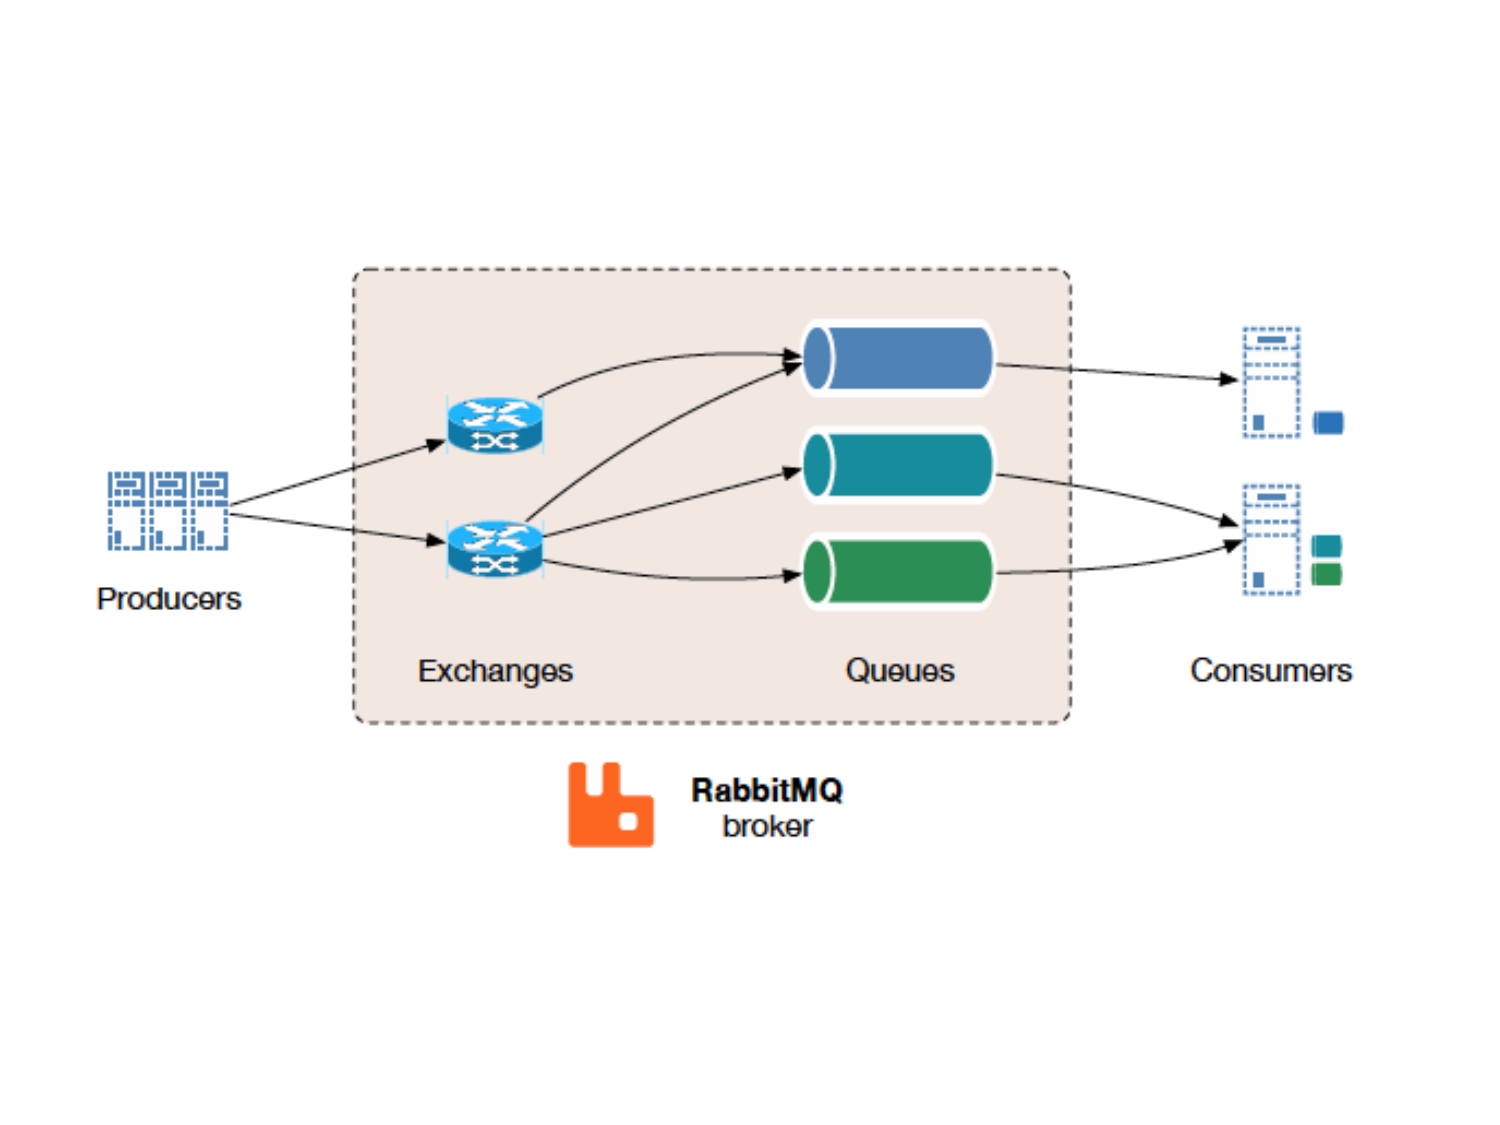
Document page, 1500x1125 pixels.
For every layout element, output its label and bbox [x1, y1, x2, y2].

picture [40, 219, 1426, 870]
